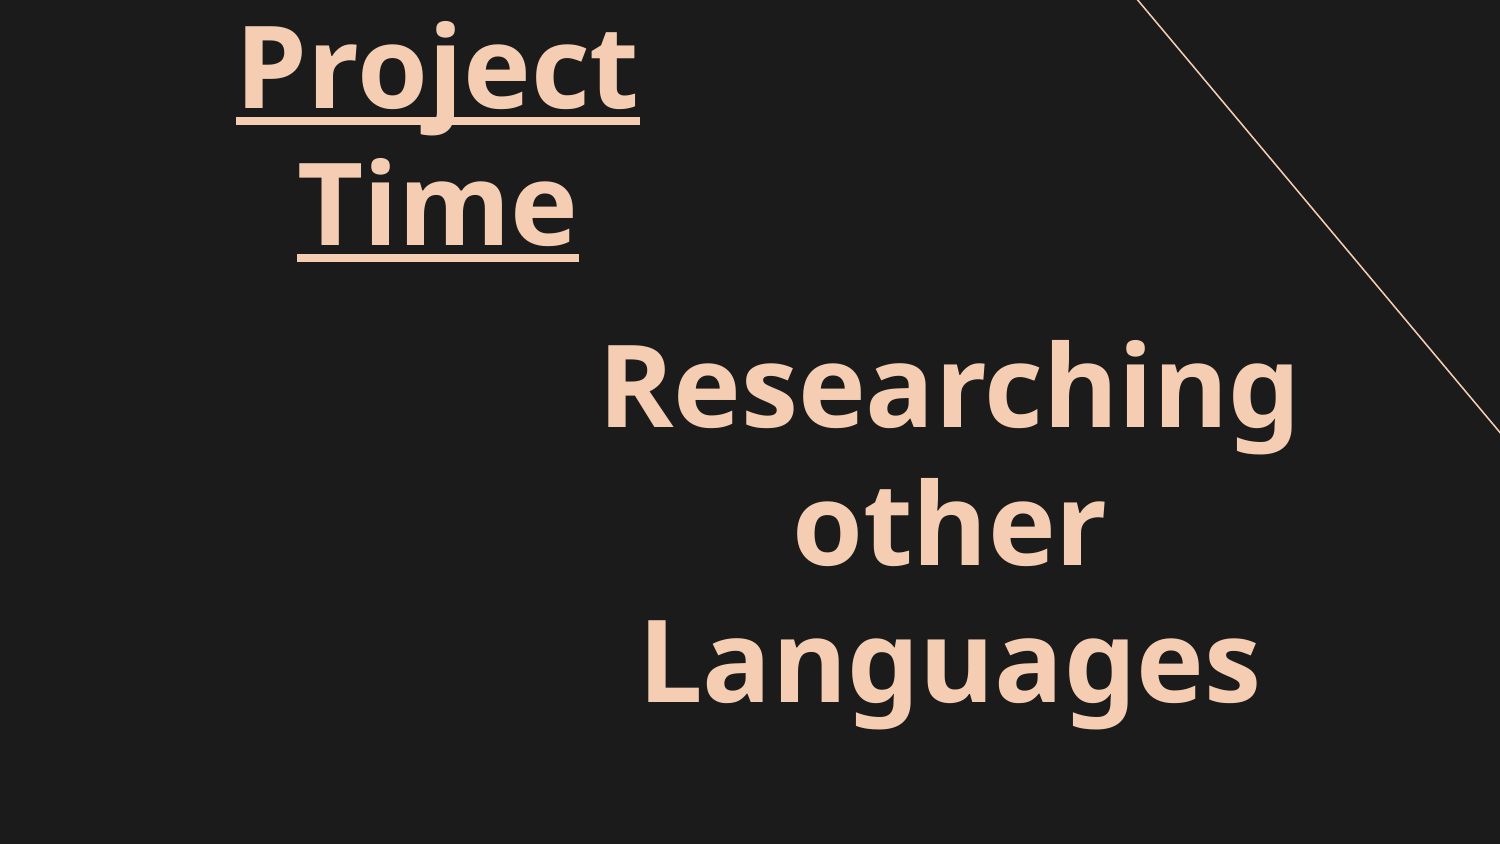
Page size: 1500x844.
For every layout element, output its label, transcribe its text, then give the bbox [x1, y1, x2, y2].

title Project Time [108, 121, 767, 284]
title Researching other Languages [497, 591, 1403, 741]
